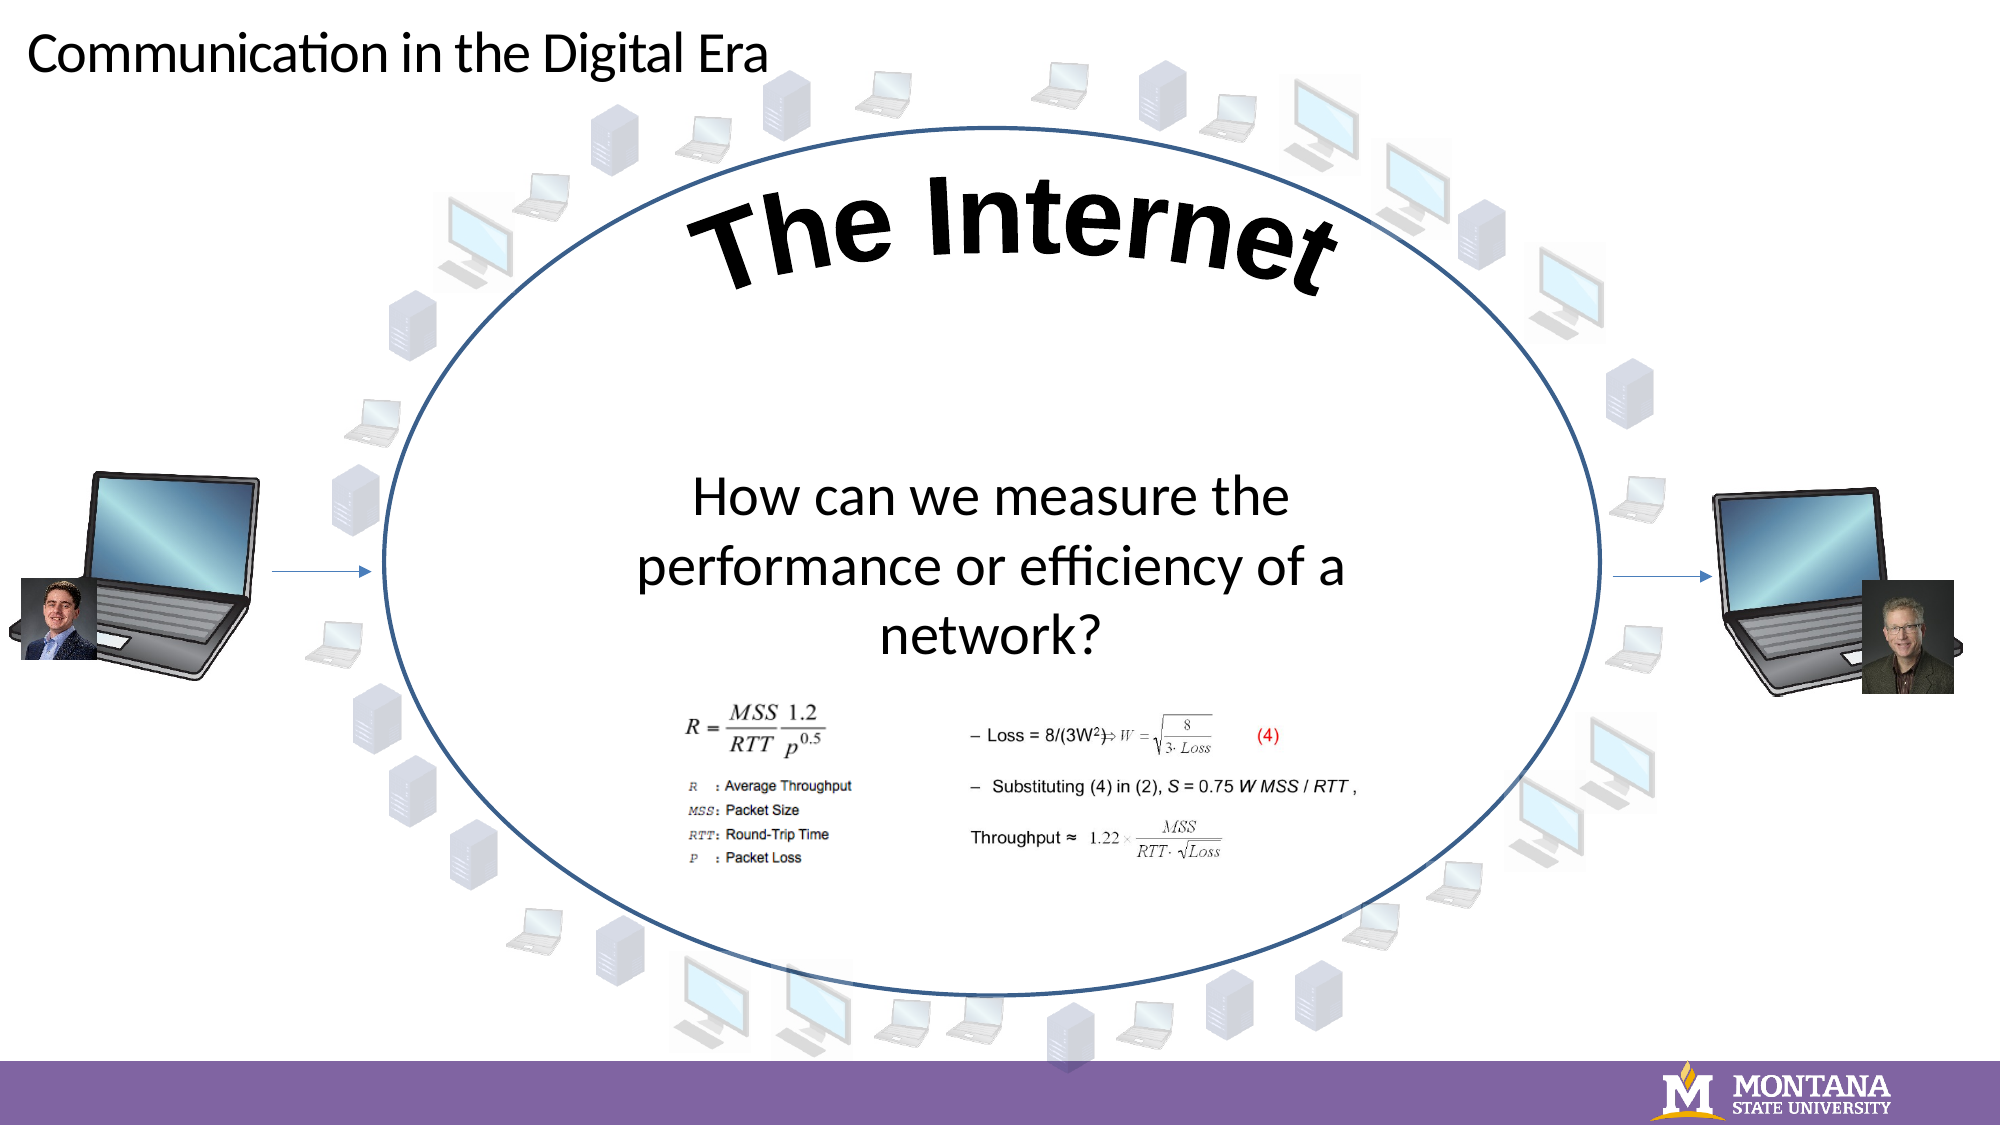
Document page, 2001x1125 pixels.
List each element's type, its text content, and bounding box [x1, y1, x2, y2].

picture [1280, 958, 1356, 1033]
picture [339, 681, 511, 893]
picture [576, 102, 652, 178]
picture [1116, 1001, 1174, 1050]
picture [1605, 625, 1663, 674]
picture [946, 996, 1004, 1045]
picture [1031, 61, 1089, 110]
picture [1125, 58, 1257, 143]
picture [1370, 138, 1519, 272]
picture [1032, 1000, 1108, 1075]
picture [873, 999, 932, 1048]
picture [1192, 967, 1267, 1043]
picture [1504, 712, 1657, 872]
picture [582, 912, 658, 988]
picture [674, 116, 732, 165]
picture [505, 908, 564, 957]
picture [669, 951, 751, 1053]
picture [1524, 242, 1606, 344]
picture [374, 173, 570, 363]
picture [748, 67, 824, 143]
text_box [1892, 1060, 2000, 1125]
picture [1342, 902, 1400, 951]
picture [8, 471, 260, 681]
text_box Communication in the Digital Era [24, 12, 900, 85]
picture [1608, 475, 1667, 524]
picture [305, 620, 363, 669]
text_box How can we measure the performance or efficiency of a network? [381, 125, 1603, 998]
picture [1279, 74, 1361, 176]
picture [1649, 1060, 1892, 1122]
picture [1712, 487, 1963, 697]
picture [664, 674, 883, 895]
picture [946, 703, 1371, 877]
picture [343, 399, 402, 448]
picture [317, 462, 393, 538]
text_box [0, 1060, 1647, 1125]
picture [854, 70, 913, 119]
picture [1425, 860, 1484, 909]
picture [1592, 356, 1667, 432]
picture [771, 959, 853, 1061]
